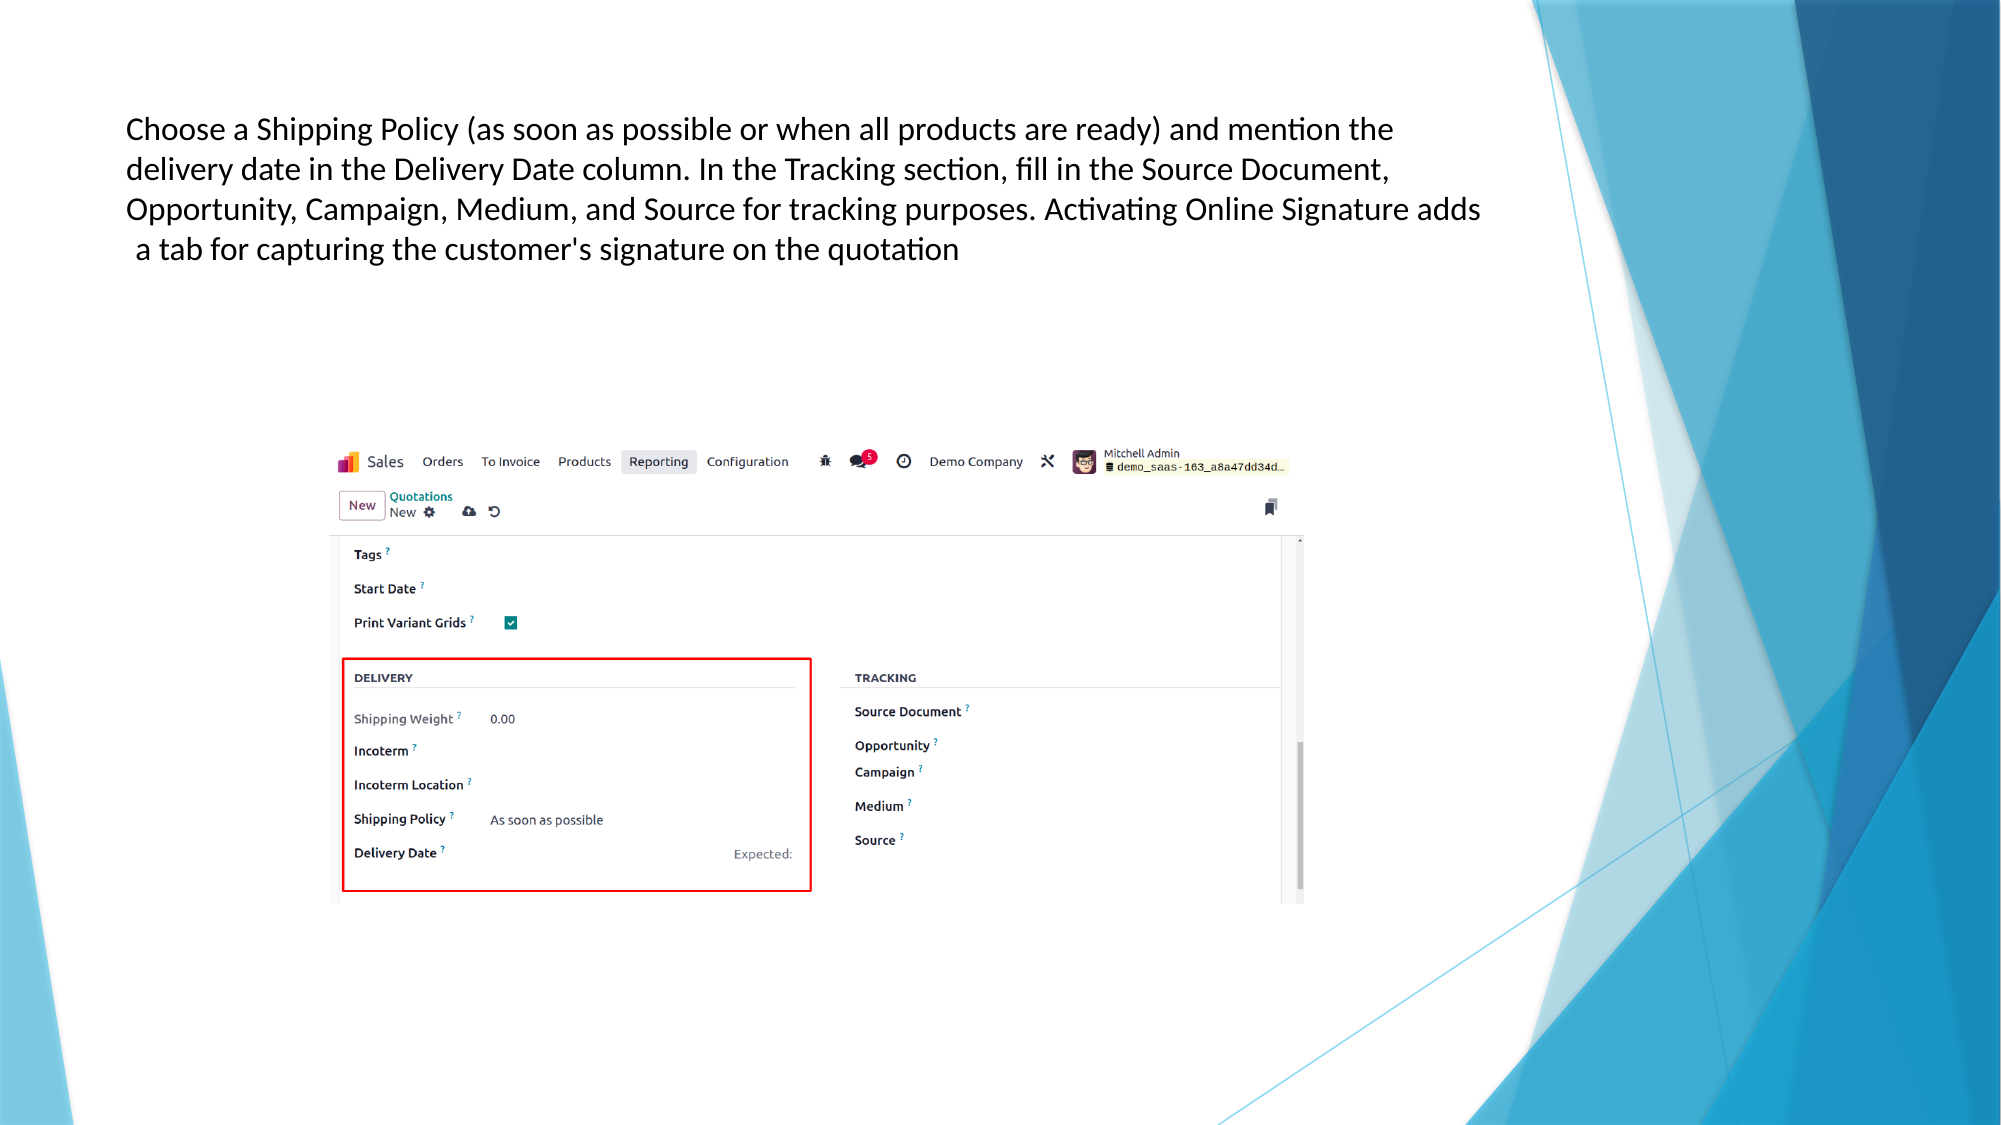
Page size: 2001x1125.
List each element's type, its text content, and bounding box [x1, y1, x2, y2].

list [328, 441, 1304, 904]
title Choose a Shipping Policy (as soon as possible or when all products are ready) and mention the delivery date in the Delivery Date column. In the Tracking section, fill in the Source Document, Opportunity, Campaign, Medium, and Source for tracking purposes. Activating Online Signature adds a tab for capturing the customer's signature on the quotation [111, 99, 1522, 317]
